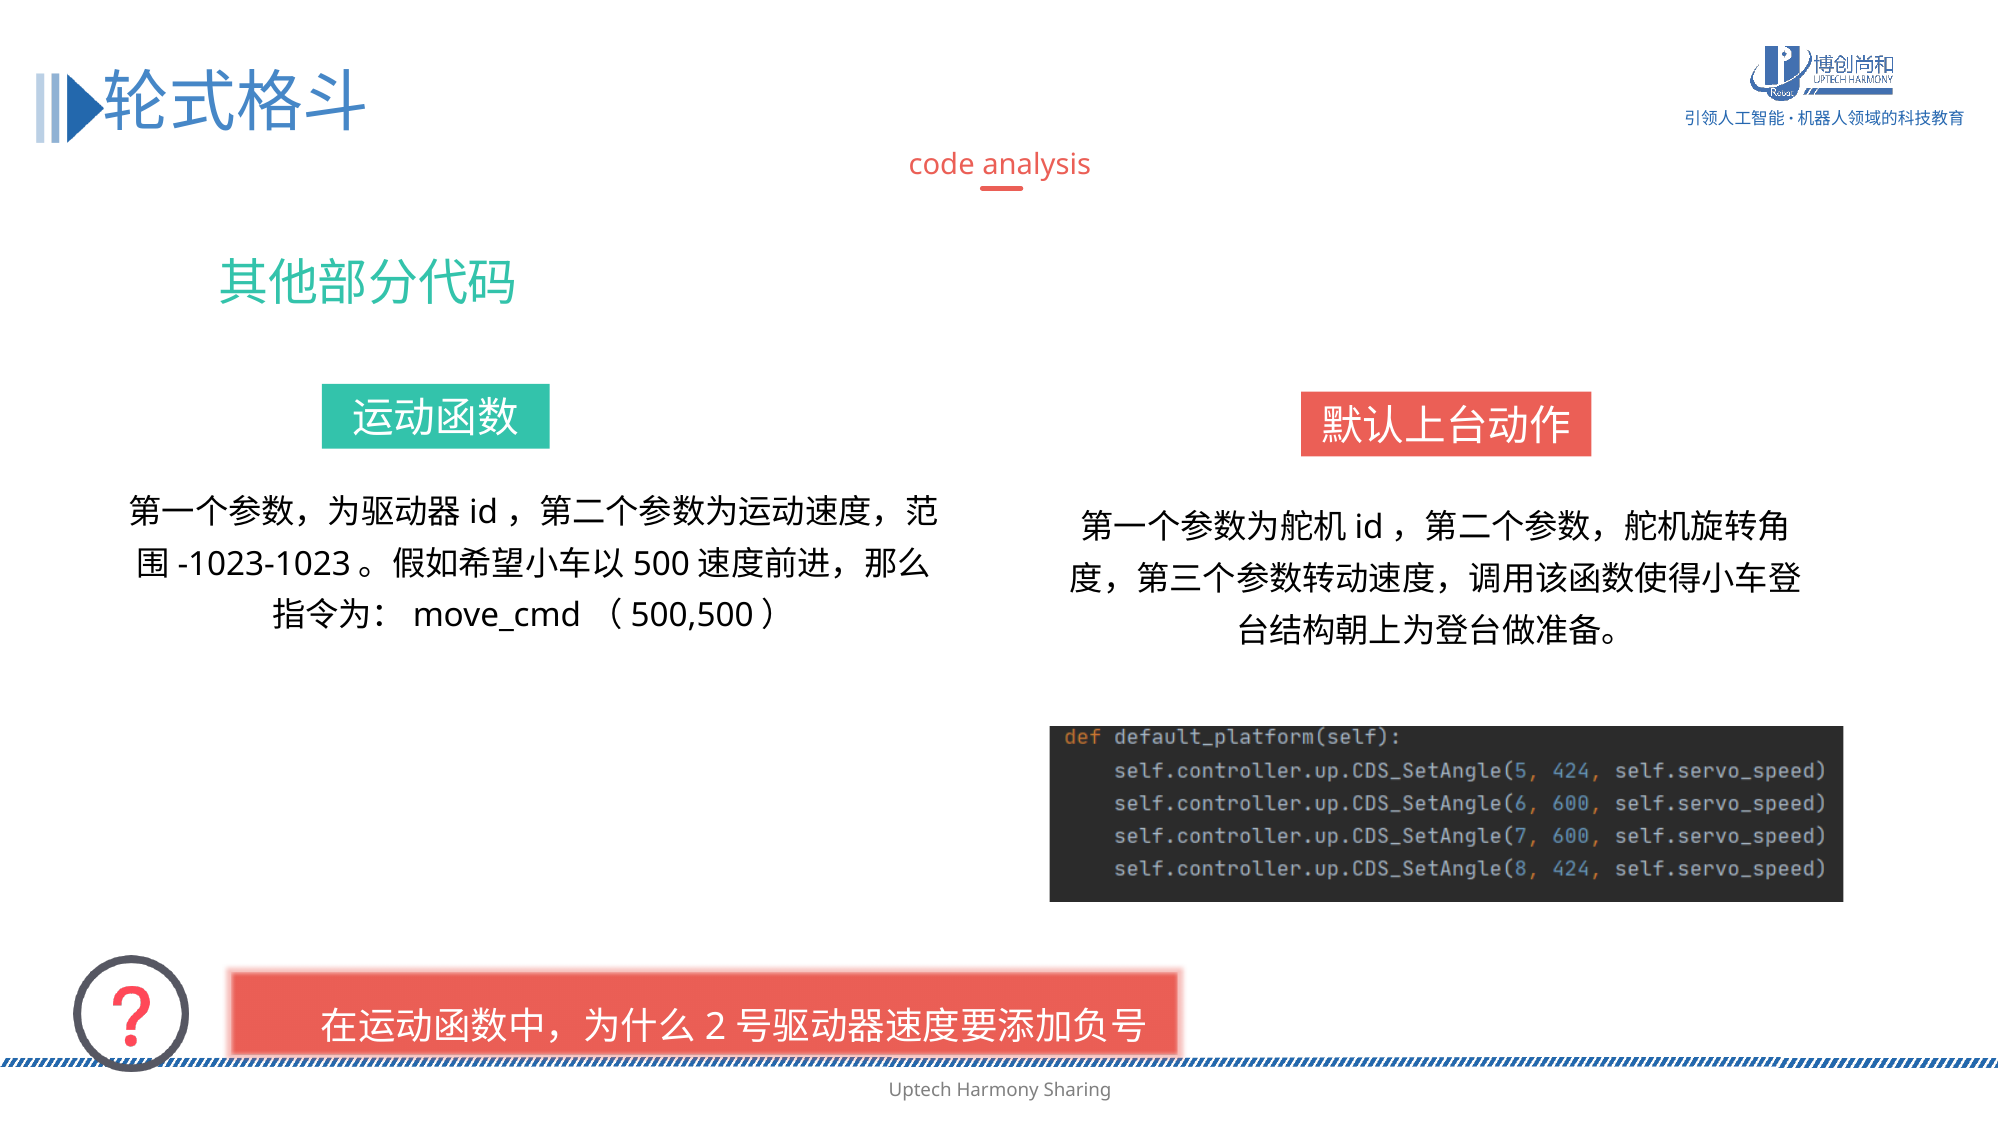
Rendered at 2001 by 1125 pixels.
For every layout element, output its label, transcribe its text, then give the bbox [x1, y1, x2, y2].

text_box code analysis [857, 127, 1143, 188]
text_box 在运动函数中，为什么2号驱动器速度要添加负号 [237, 978, 1174, 1051]
footer Uptech Harmony Sharing [662, 1060, 1338, 1121]
picture [0, 955, 662, 1072]
picture [1750, 46, 1893, 101]
picture [1049, 726, 1844, 903]
text_box 第一个参数，为驱动器id，第二个参数为运动速度，范围-1023-1023。假如希望小车以500速度前进，那么指令为：move_cmd（500,500） [111, 470, 956, 641]
text_box 轮式格斗 [87, 9, 1741, 148]
slide_number [1517, 1060, 1968, 1121]
text_box 第一个参数为舵机id，第二个参数，舵机旋转角度，第三个参数转动速度，调用该函数使得小车登台结构朝上为登台做准备。 [1049, 485, 1822, 657]
picture [1184, 1057, 1998, 1068]
picture [36, 73, 104, 143]
text_box 默认上台动作 [1301, 391, 1592, 457]
text_box 其他部分代码 [203, 242, 752, 318]
text_box 运动函数 [321, 383, 550, 449]
